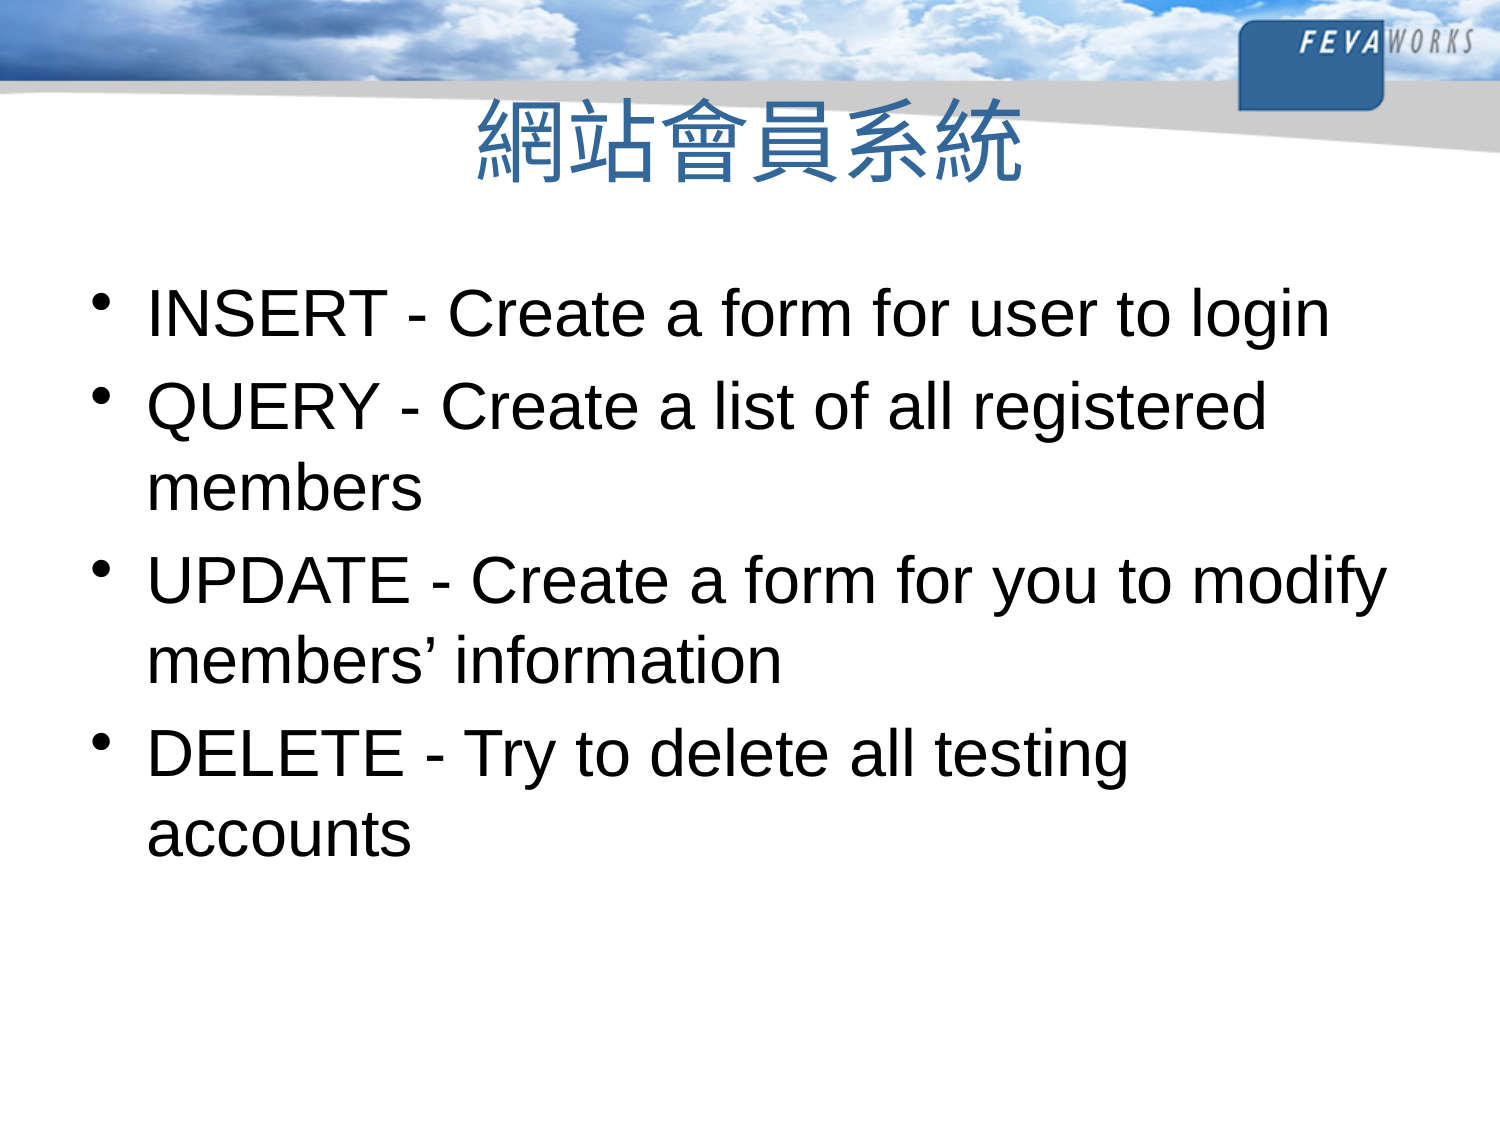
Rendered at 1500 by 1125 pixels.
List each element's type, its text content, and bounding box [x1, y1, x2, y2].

list INSERT - Create a form for user to login QUERY - Create a list of all registered members UPDATE - Create a form for you to modify members’ information DELETE - Try to delete all testing accounts [75, 262, 1425, 1005]
picture [0, 0, 1500, 1125]
title 網站會員系統 [75, 45, 1425, 233]
